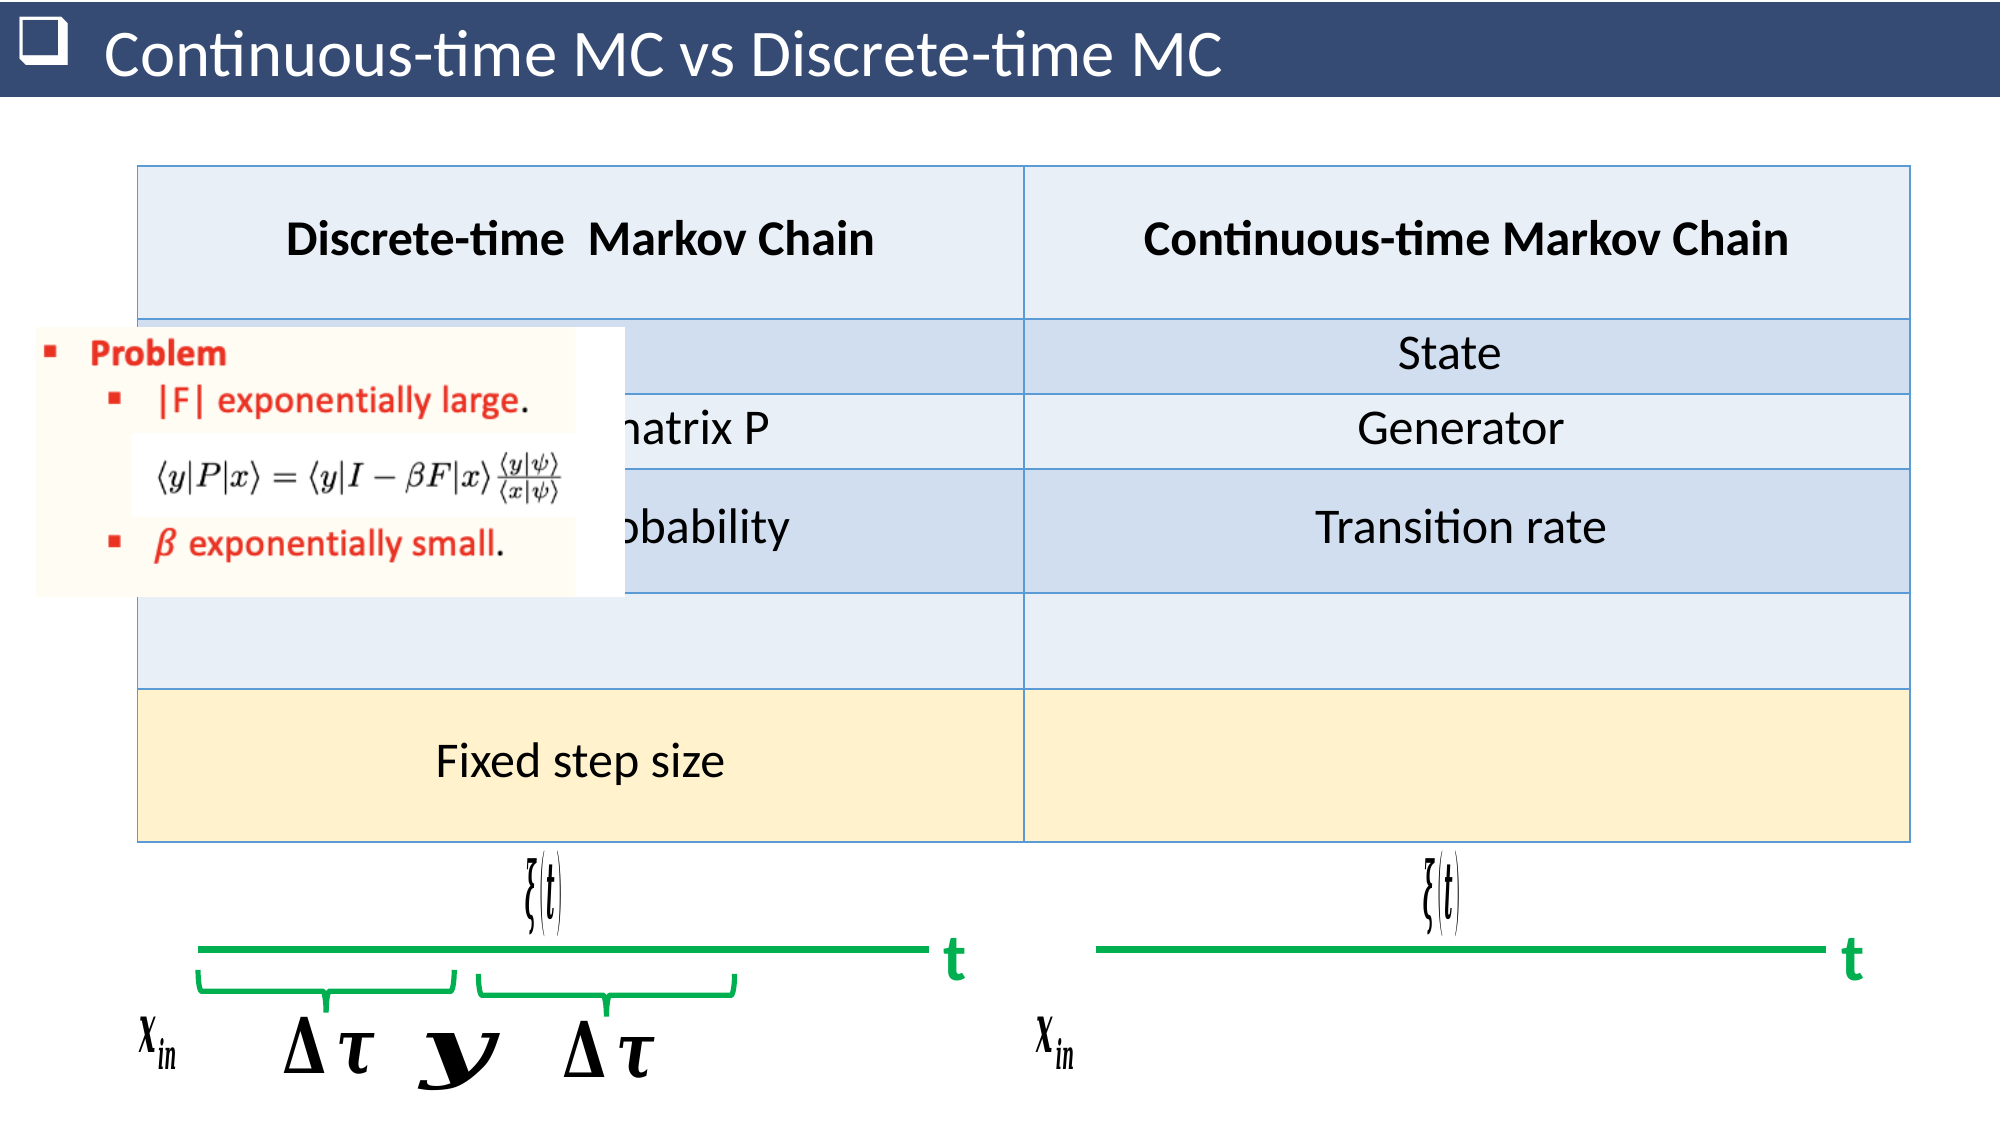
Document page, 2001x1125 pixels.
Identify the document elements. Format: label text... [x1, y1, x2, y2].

text_box Continuous-time MC vs Discrete-time MC [0, 2, 2000, 97]
text_box t [928, 906, 968, 1002]
text_box t [1826, 906, 1866, 1002]
text_box [477, 973, 736, 1017]
picture [35, 327, 625, 597]
text_box [197, 969, 455, 1013]
